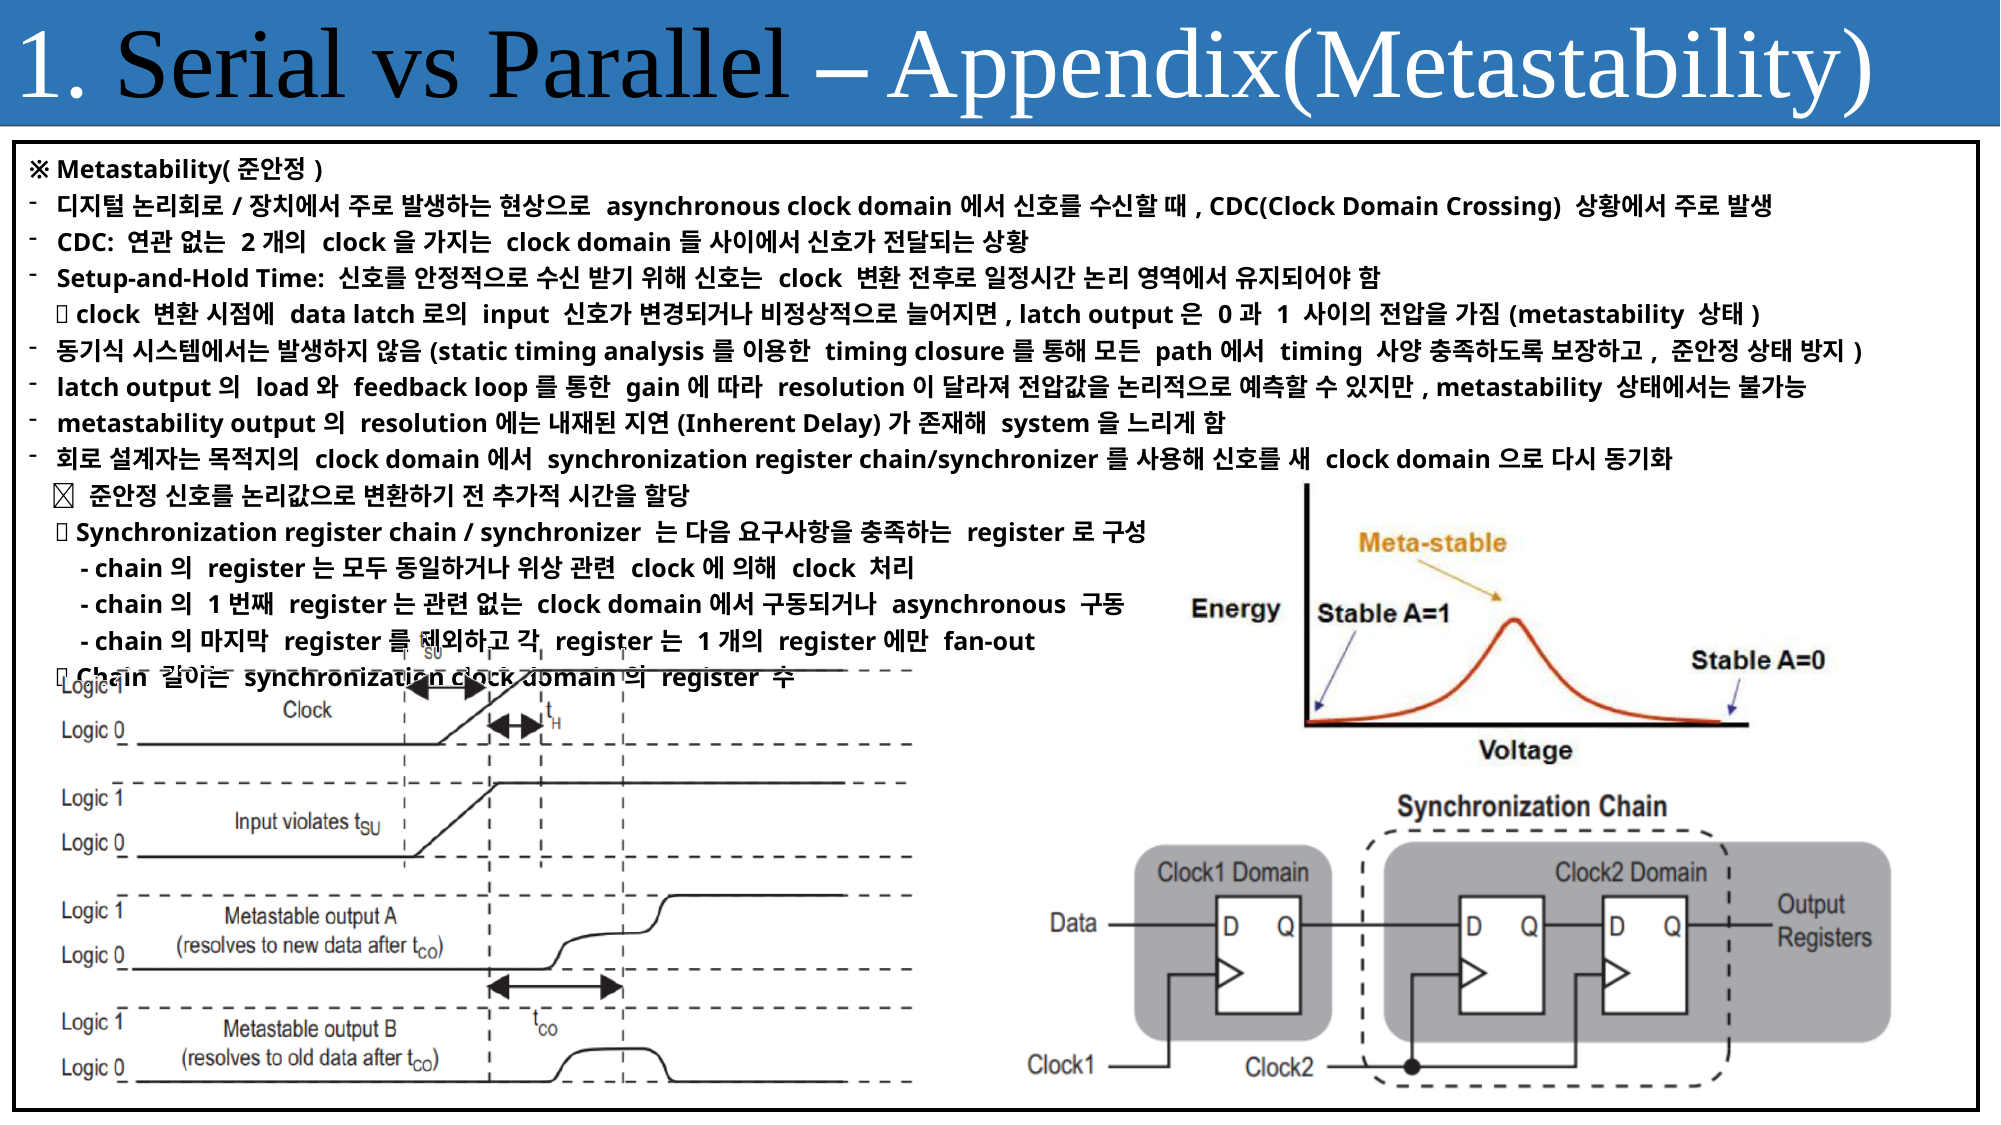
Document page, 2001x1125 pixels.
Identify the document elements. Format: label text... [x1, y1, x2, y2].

picture [999, 789, 1916, 1110]
table_header ※ Metastability(준안정) 디지털 논리회로/장치에서 주로 발생하는 현상으로 asynchronous clock domain에서 신호를 수신할 때, CDC(Clock Domain Crossing) 상황에서 주로 발생 CDC: 연관 없는 2개의 clock을 가지는 clock domain들 사이에서 신호가 전달되는 상황 Setup-and-Hold Time: 신호를 안정적으로 수신 받기 위해 신호는 clock 변환 전후로 일정시간 논리 영역에서 유지되어야 함  clock 변환 시점에 data latch로의 input 신호가 변경되거나 비정상적으로 늘어지면, latch output은 0과 1 사이의 전압을 가짐(metastability 상태) 동기식 시스템에서는 발생하지 않음(static timing analysis를 이용한 timing closure를 통해 모든 path에서 timing 사양 충족하도록 보장하고, 준안정 상태 방지) latch output의 load와 feedback loop를 통한 gain에 따라 resolution이 달라져 전압값을 논리적으로 예측할 수 있지만, metastability 상태에서는 불가능 metastability output의 resolution에는 내재된 지연(Inherent Delay)가 존재해 system을 느리게 함 회로 설계자는 목적지의 clock domain에서 synchronization register chain/synchronizer를 사용해 신호를 새 clock domain으로 다시 동기화  준안정 신호를 논리값으로 변환하기 전 추가적 시간을 할당  Synchronization register chain / synchronizer 는 다음 요구사항을 충족하는 register로 구성 - chain의 register는 모두 동일하거나 위상 관련 clock에 의해 clock 처리 - chain의 1번째 register는 관련 없는 clock domain에서 구동되거나 asynchronous 구동 - chain의 마지막 register를 제외하고 각 register는 1개의 register에만 fan-out  Chain 길이는 synchronization clock domain의 register 수 [16, 144, 1976, 1108]
picture [1169, 472, 1838, 773]
text_box 1. Serial vs Parallel – Appendix(Metastability) [0, 0, 2000, 126]
picture [54, 628, 922, 1098]
